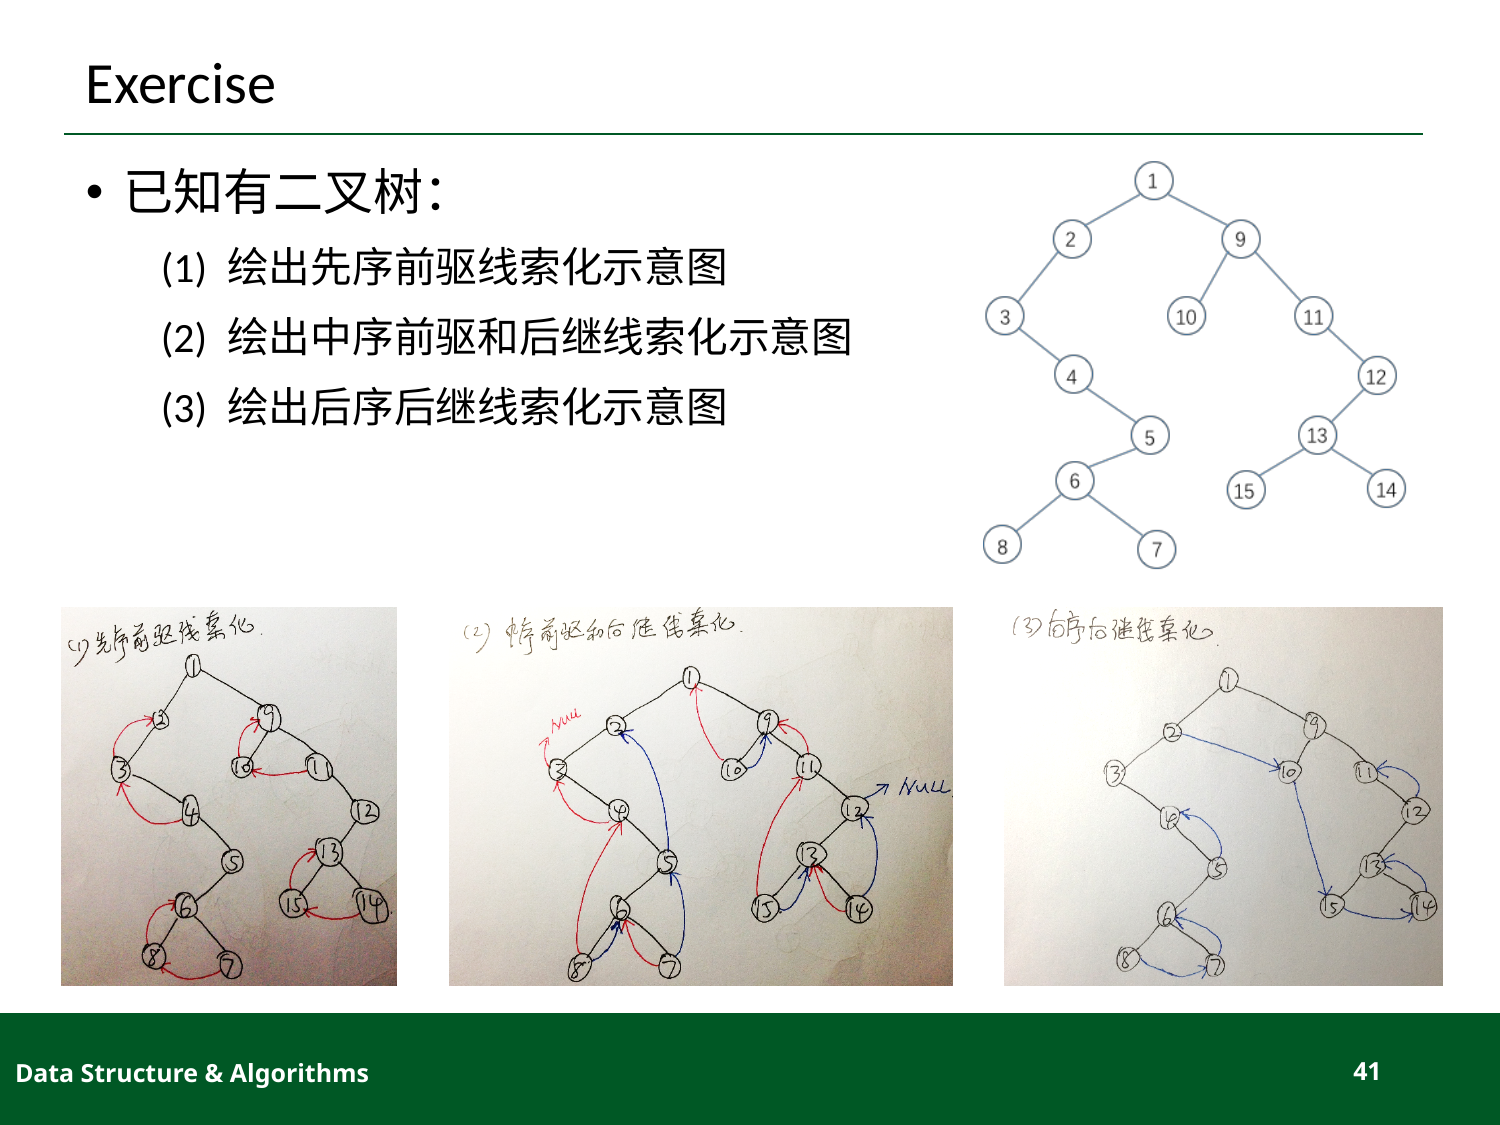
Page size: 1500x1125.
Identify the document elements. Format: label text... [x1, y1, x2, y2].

picture [1004, 607, 1443, 986]
footer Data Structure & Algorithms [0, 1042, 507, 1103]
picture [983, 160, 1410, 573]
picture [448, 607, 953, 986]
list 已知有二叉树： (1) 绘出先序前驱线索化示意图 (2) 绘出中序前驱和后继线索化示意图 (3) 绘出后序后继线索化示意图 [70, 160, 1430, 991]
picture [61, 607, 397, 986]
slide_number 41 [1059, 1042, 1397, 1103]
title Exercise [70, 34, 1430, 135]
